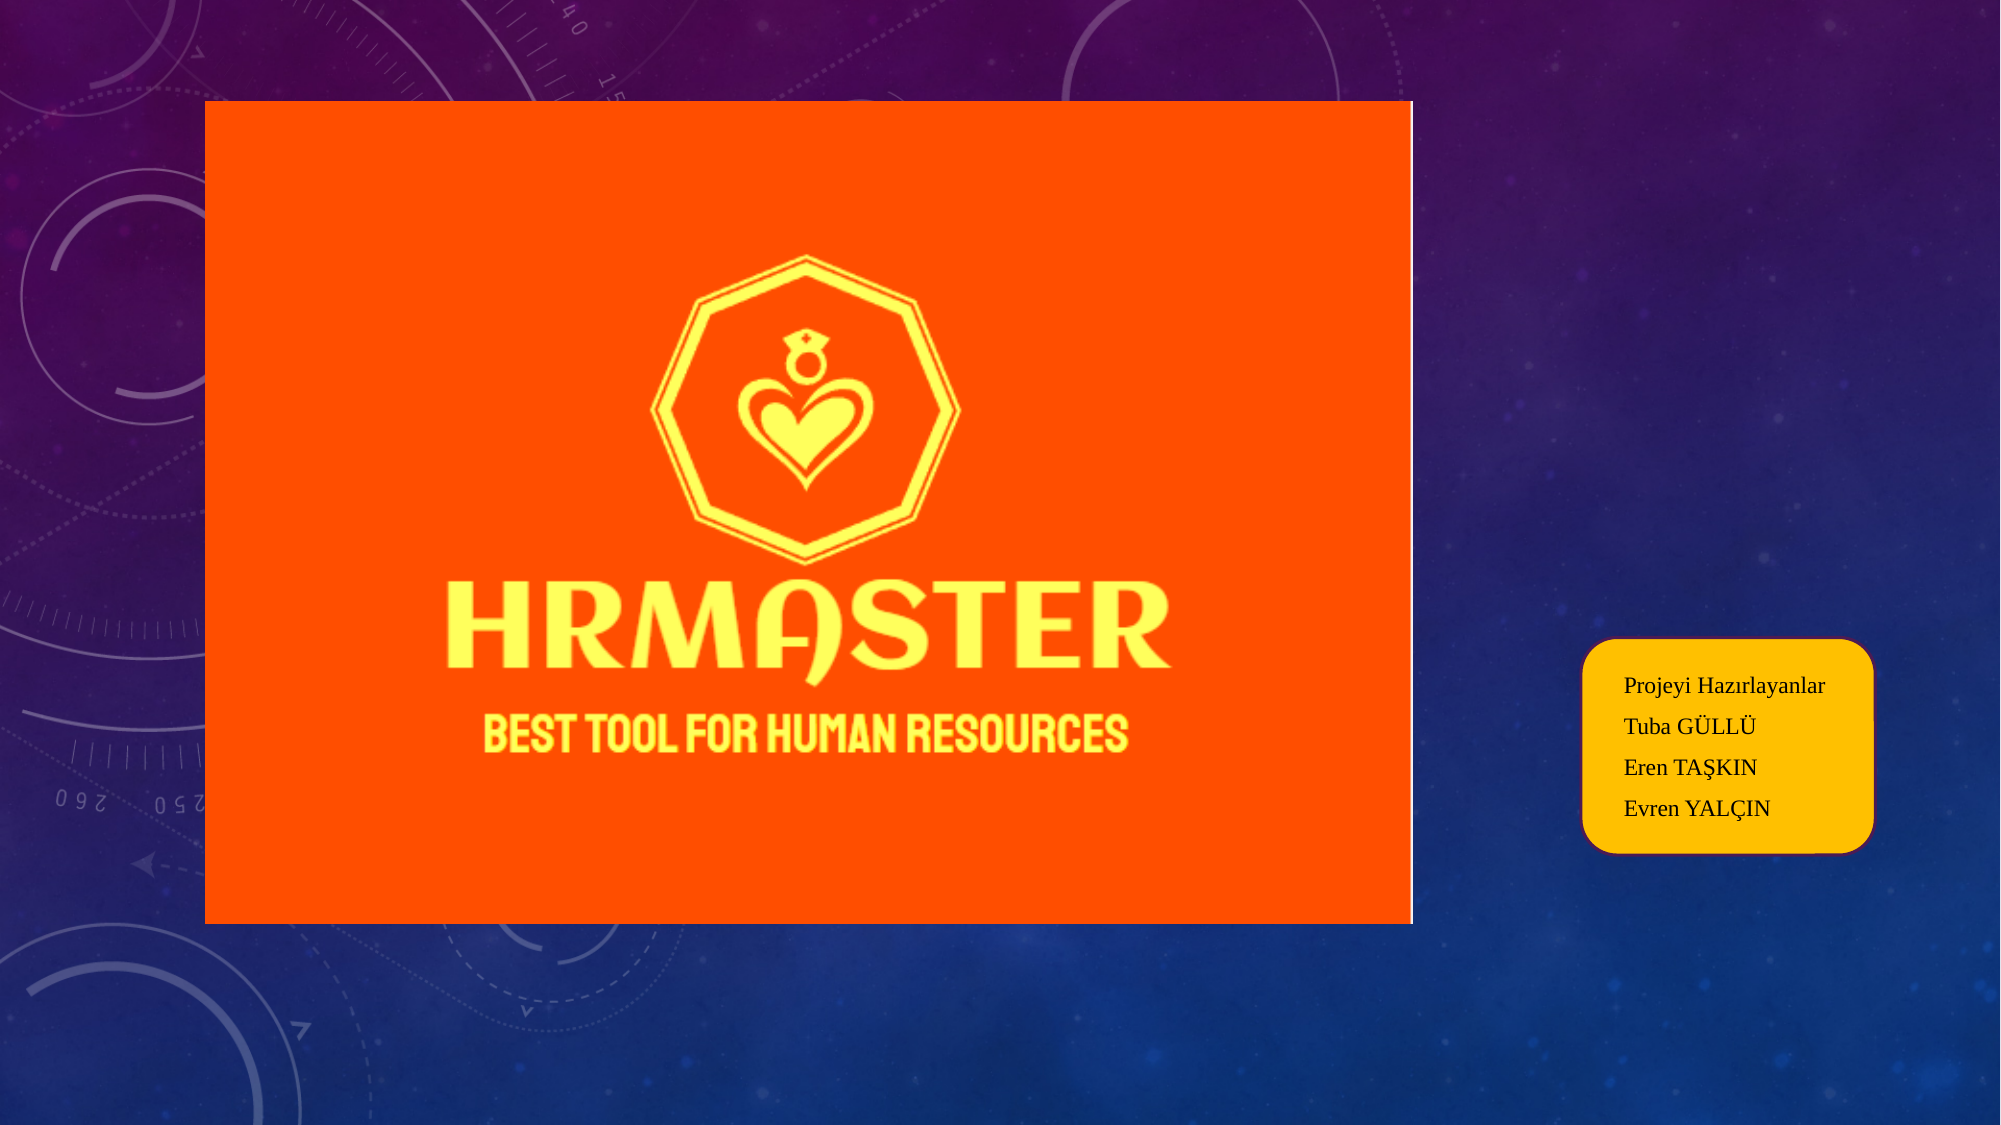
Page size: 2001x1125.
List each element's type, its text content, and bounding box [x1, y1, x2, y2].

text_box Projeyi Hazırlayanlar Tuba GÜLLÜ Eren TAŞKIN Evren YALÇIN [1609, 662, 1848, 829]
picture [0, 0, 2001, 1125]
text_box [1579, 635, 1877, 857]
